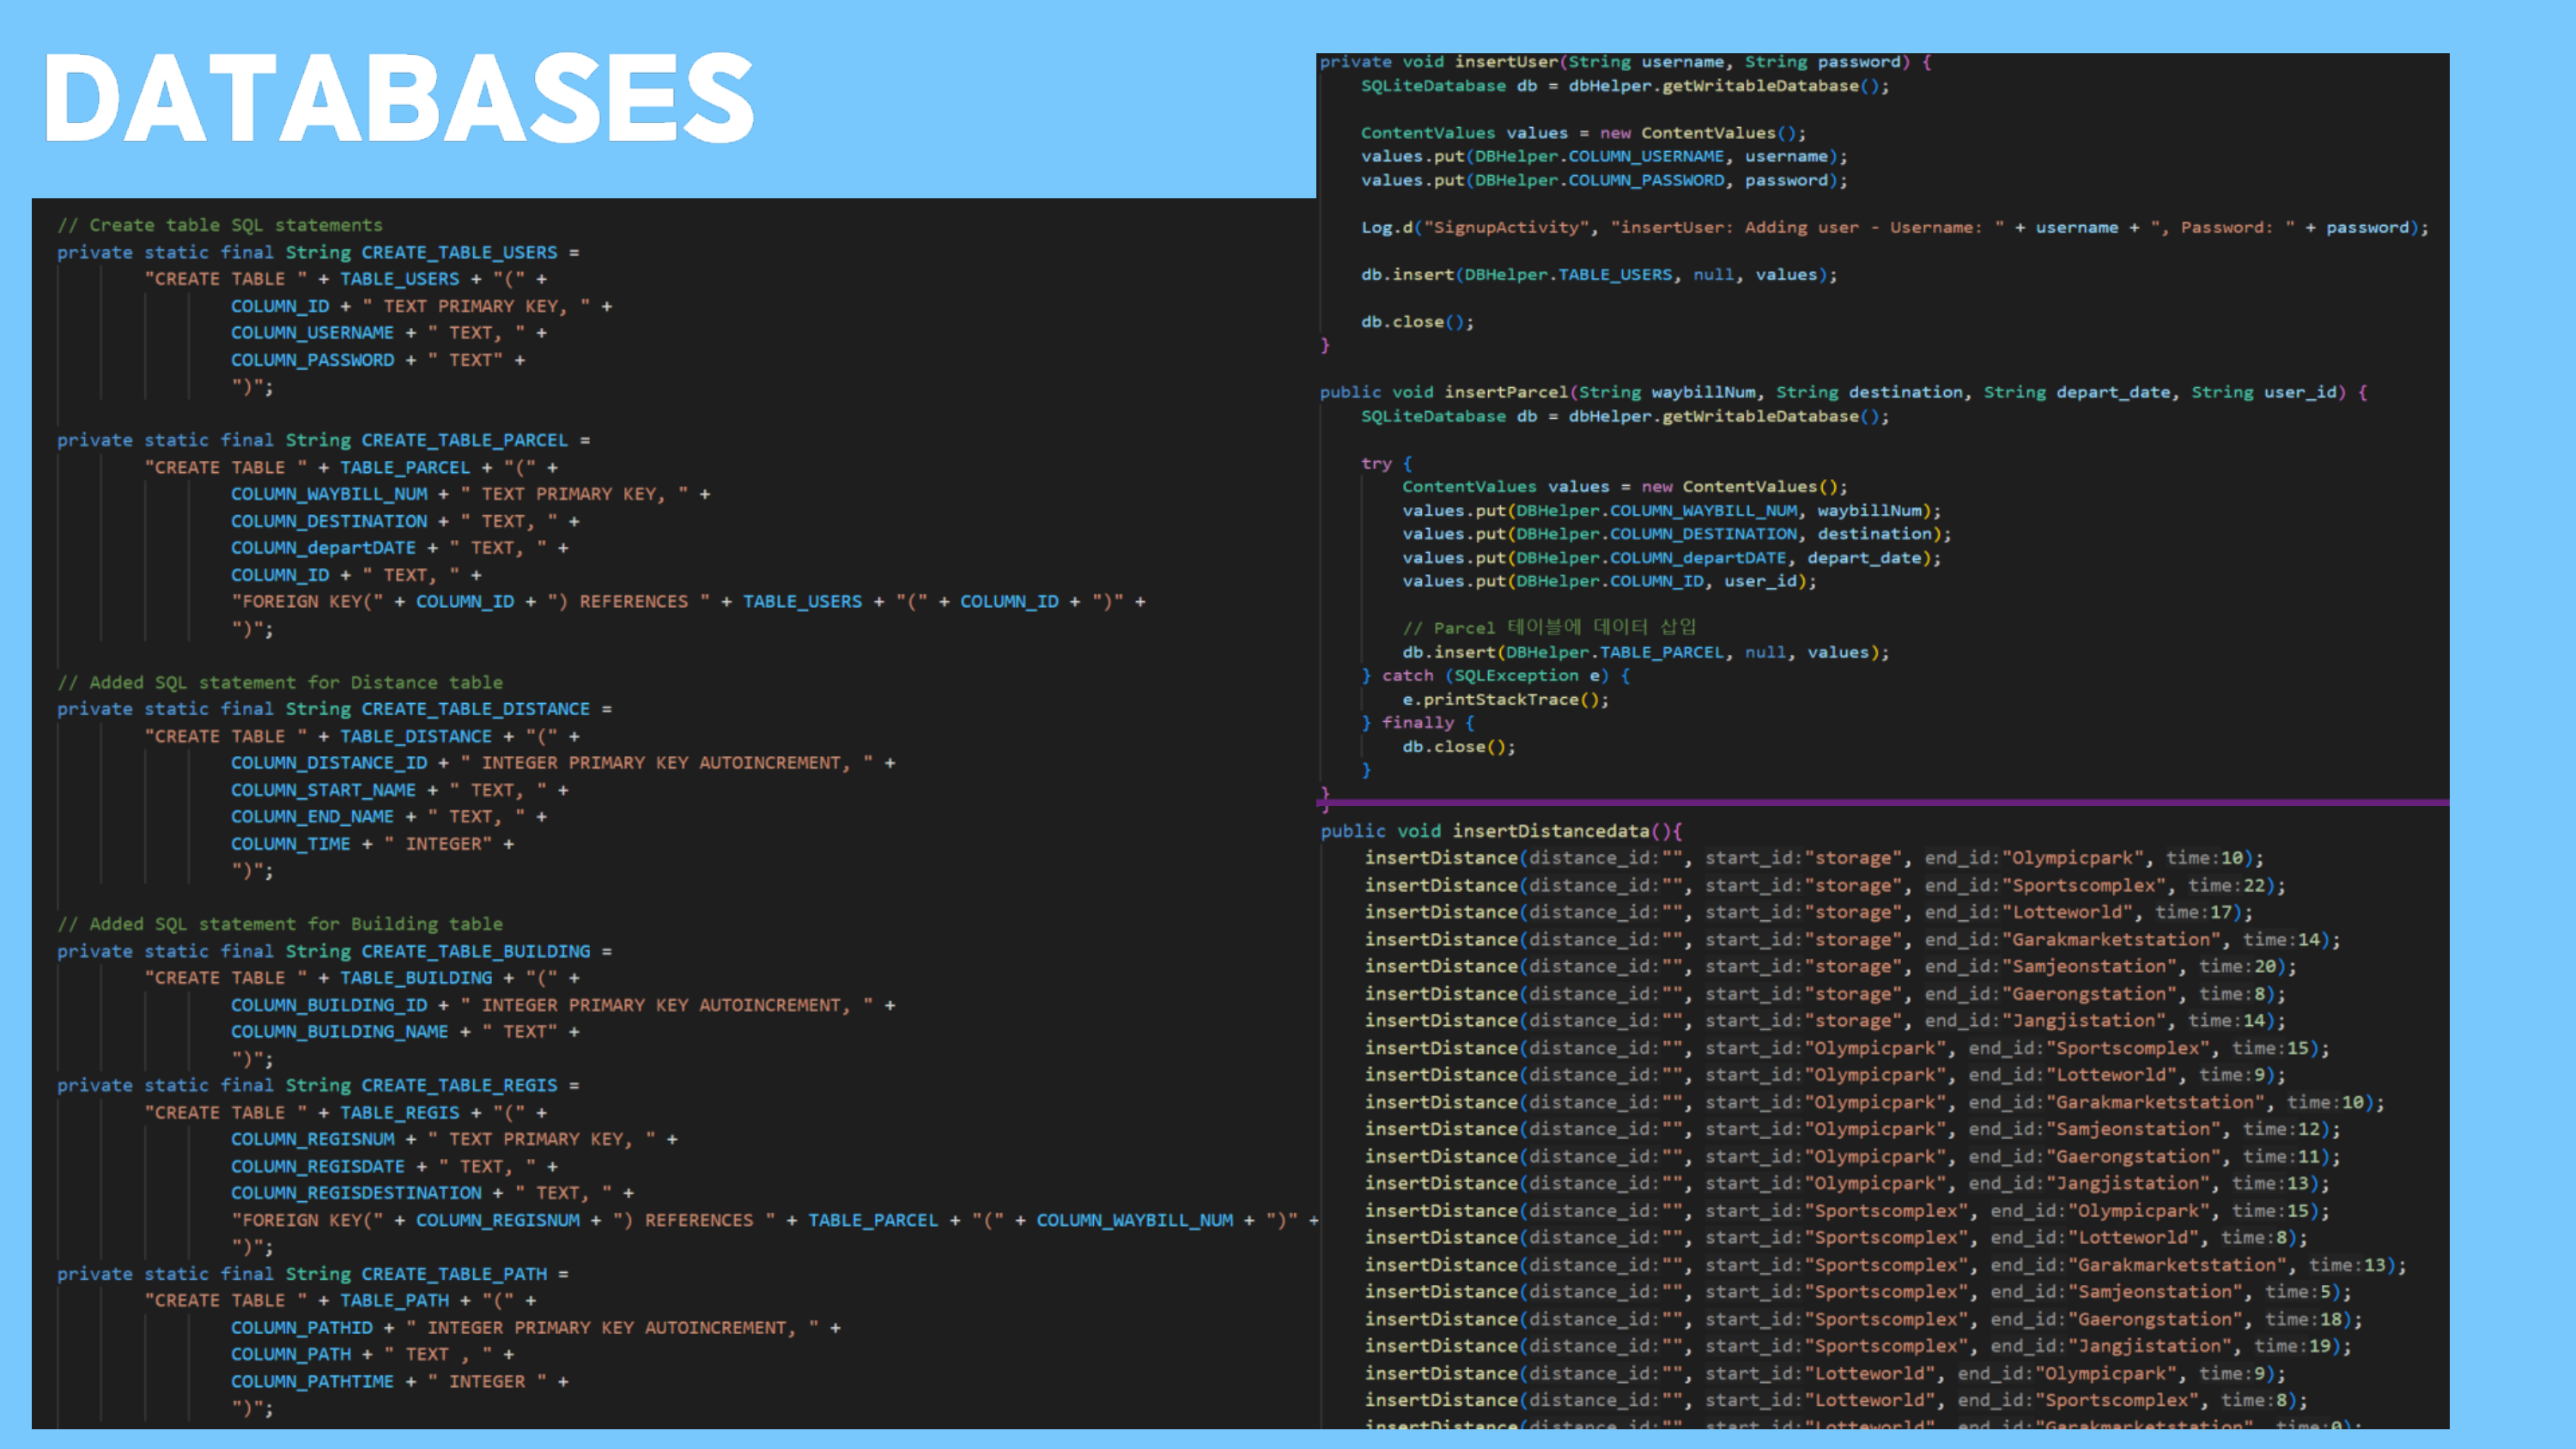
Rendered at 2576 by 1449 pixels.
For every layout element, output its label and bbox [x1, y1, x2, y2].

text_box [31, 198, 1315, 1429]
text_box [1319, 806, 2450, 1429]
picture [0, 0, 865, 294]
text_box [1316, 53, 2450, 807]
